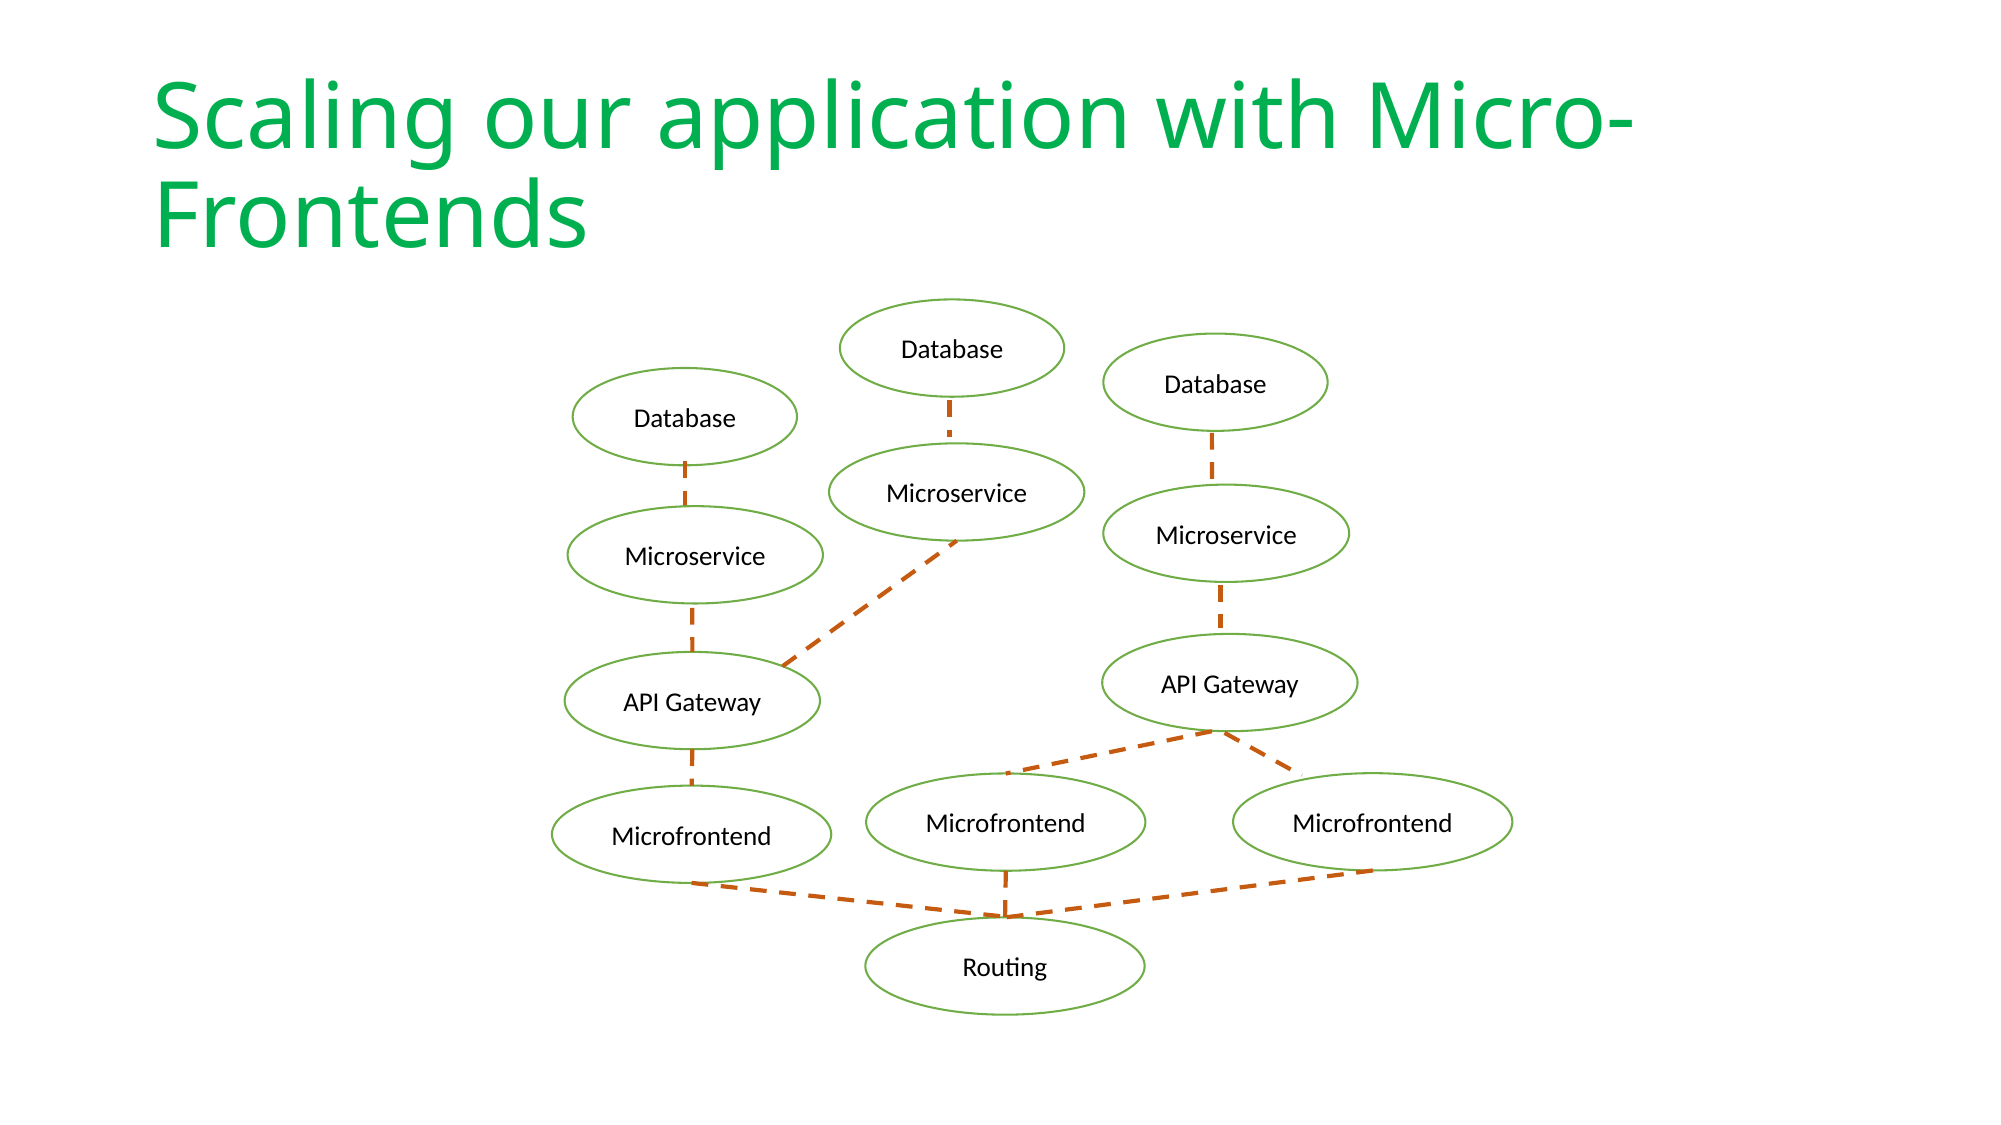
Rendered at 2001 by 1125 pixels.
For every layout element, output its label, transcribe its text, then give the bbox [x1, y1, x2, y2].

text_box Microservice [1102, 483, 1351, 583]
title Scaling our application with Micro-Frontends [137, 59, 1863, 278]
text_box Microservice [566, 505, 819, 605]
text_box API Gateway [563, 650, 822, 751]
text_box Microfrontend [550, 784, 833, 884]
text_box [691, 882, 1004, 918]
text_box Routing [864, 918, 1146, 1016]
text_box Microfrontend [865, 772, 1147, 872]
text_box Database [838, 298, 1066, 398]
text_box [1004, 870, 1373, 918]
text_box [1005, 731, 1212, 774]
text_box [782, 540, 957, 667]
text_box Database [1102, 332, 1329, 432]
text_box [1224, 732, 1302, 776]
text_box Microservice [827, 442, 1086, 542]
text_box Database [571, 366, 799, 467]
text_box API Gateway [1101, 632, 1359, 733]
text_box Microfrontend [1232, 772, 1514, 872]
